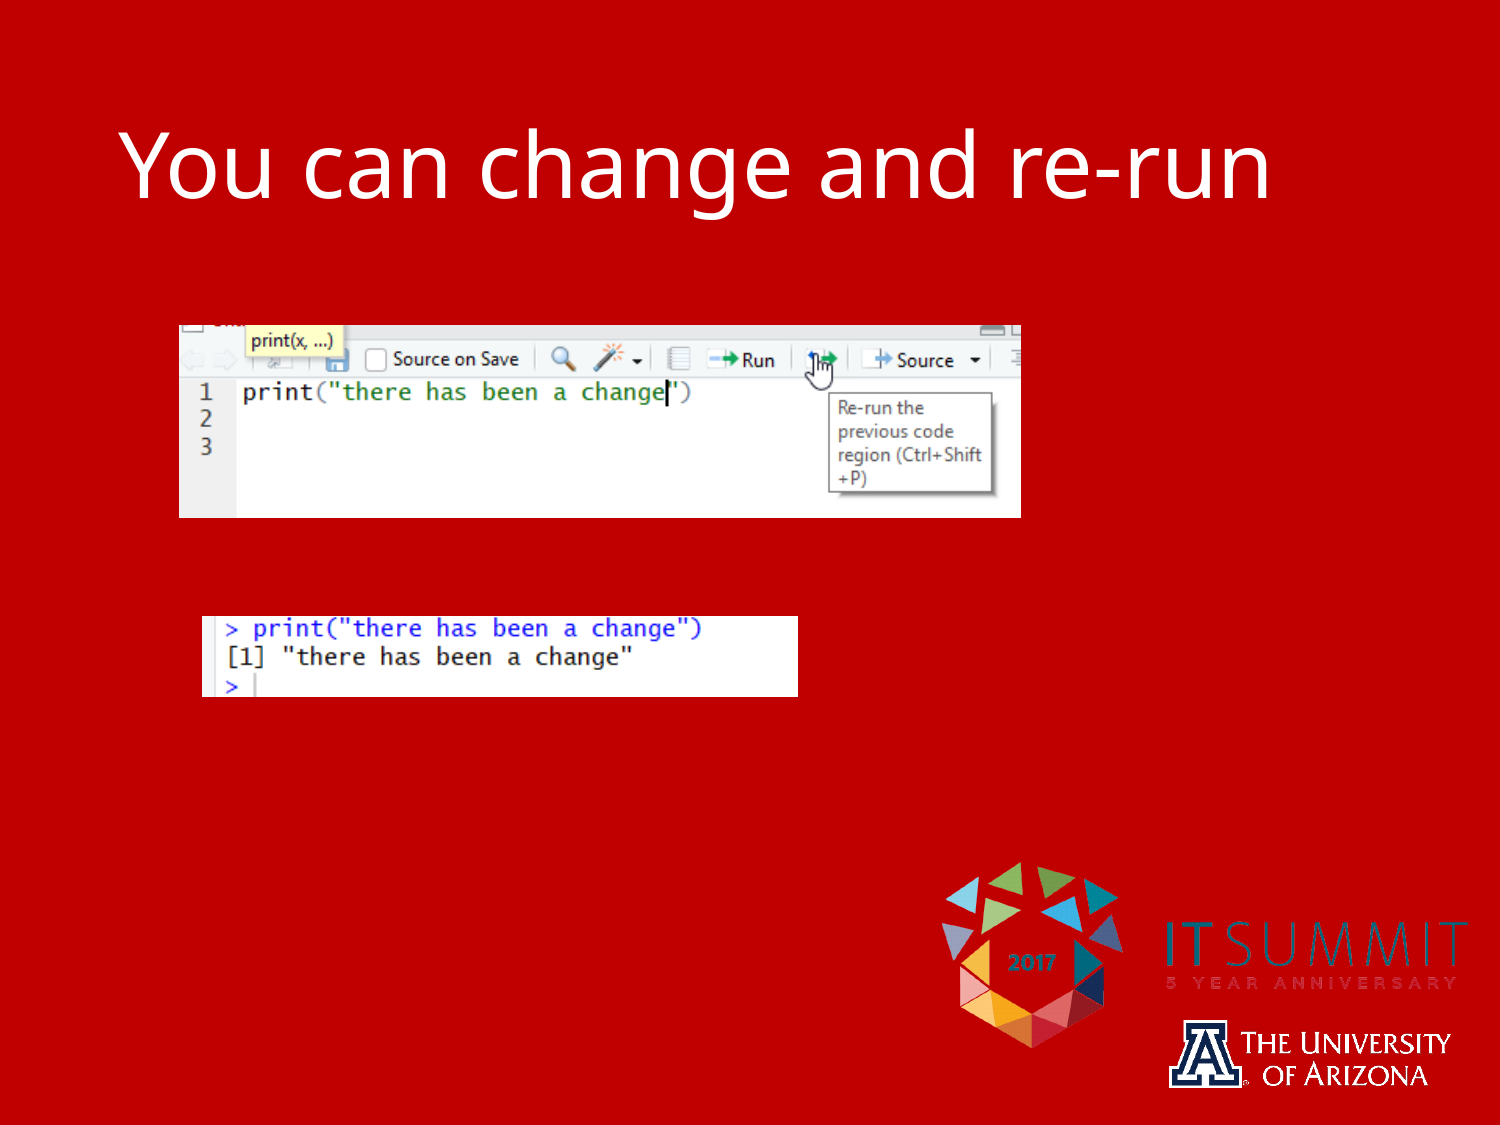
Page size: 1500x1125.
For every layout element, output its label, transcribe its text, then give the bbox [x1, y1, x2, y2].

picture [179, 325, 1021, 518]
picture [933, 858, 1476, 1088]
picture [202, 616, 798, 697]
title You can change and re-run [103, 59, 1397, 278]
